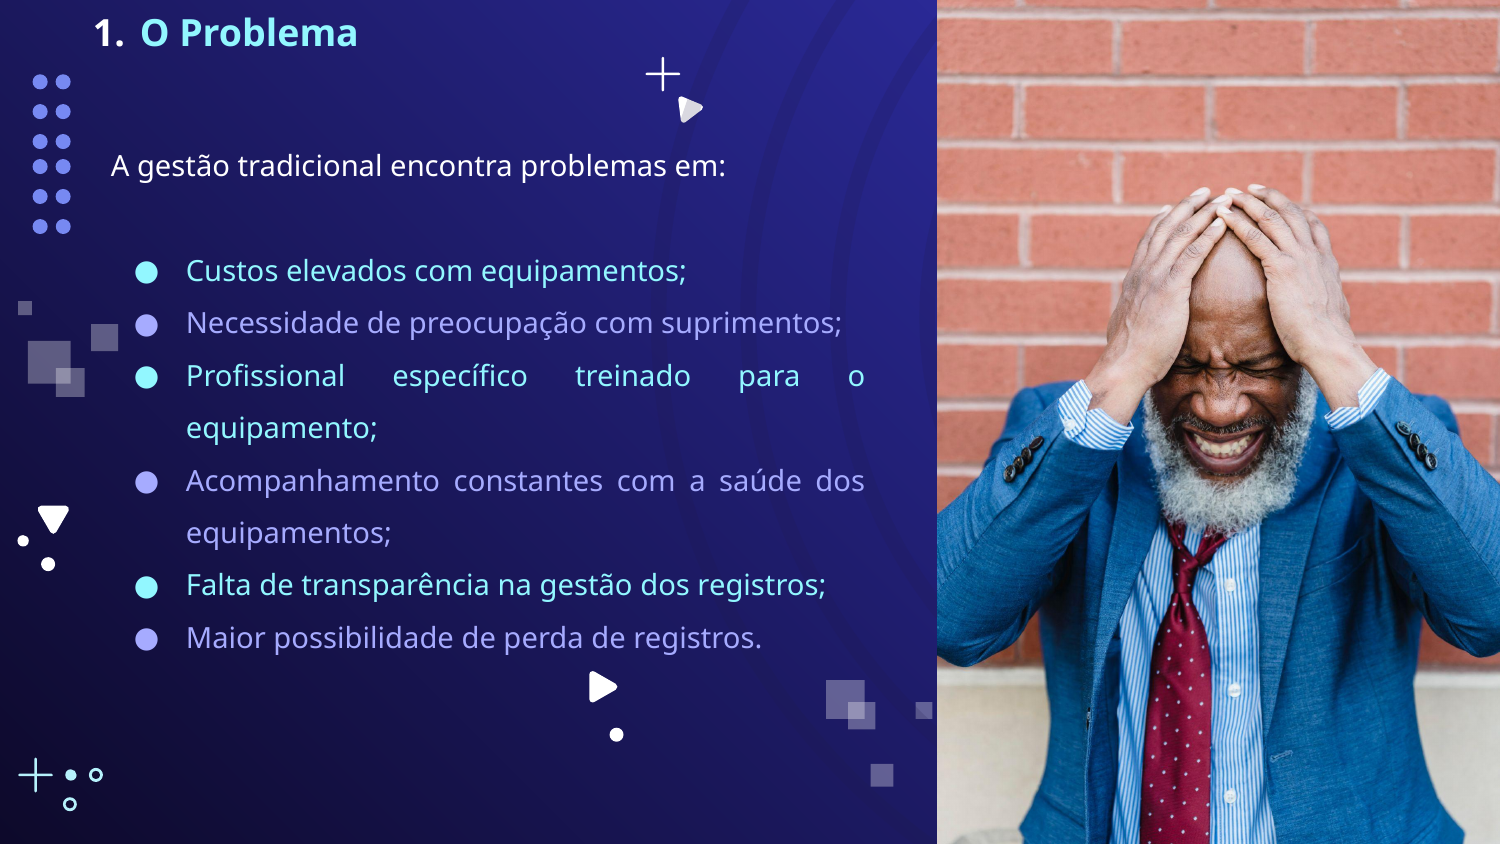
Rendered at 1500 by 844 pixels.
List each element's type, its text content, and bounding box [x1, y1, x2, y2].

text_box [17, 757, 104, 812]
title O Problema [11, 11, 413, 51]
picture [937, 0, 1500, 844]
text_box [17, 300, 119, 398]
subtitle A gestão tradicional encontra problemas em: Custos elevados com equipamentos; Necessidade de preocupação com suprimentos; Profissional específico treinado para o equipamento; Acompanhamento constantes com a saúde dos equipamentos; Falta de transparência na gestão dos registros; Maior possibilidade de perda de registros. [95, 146, 881, 673]
